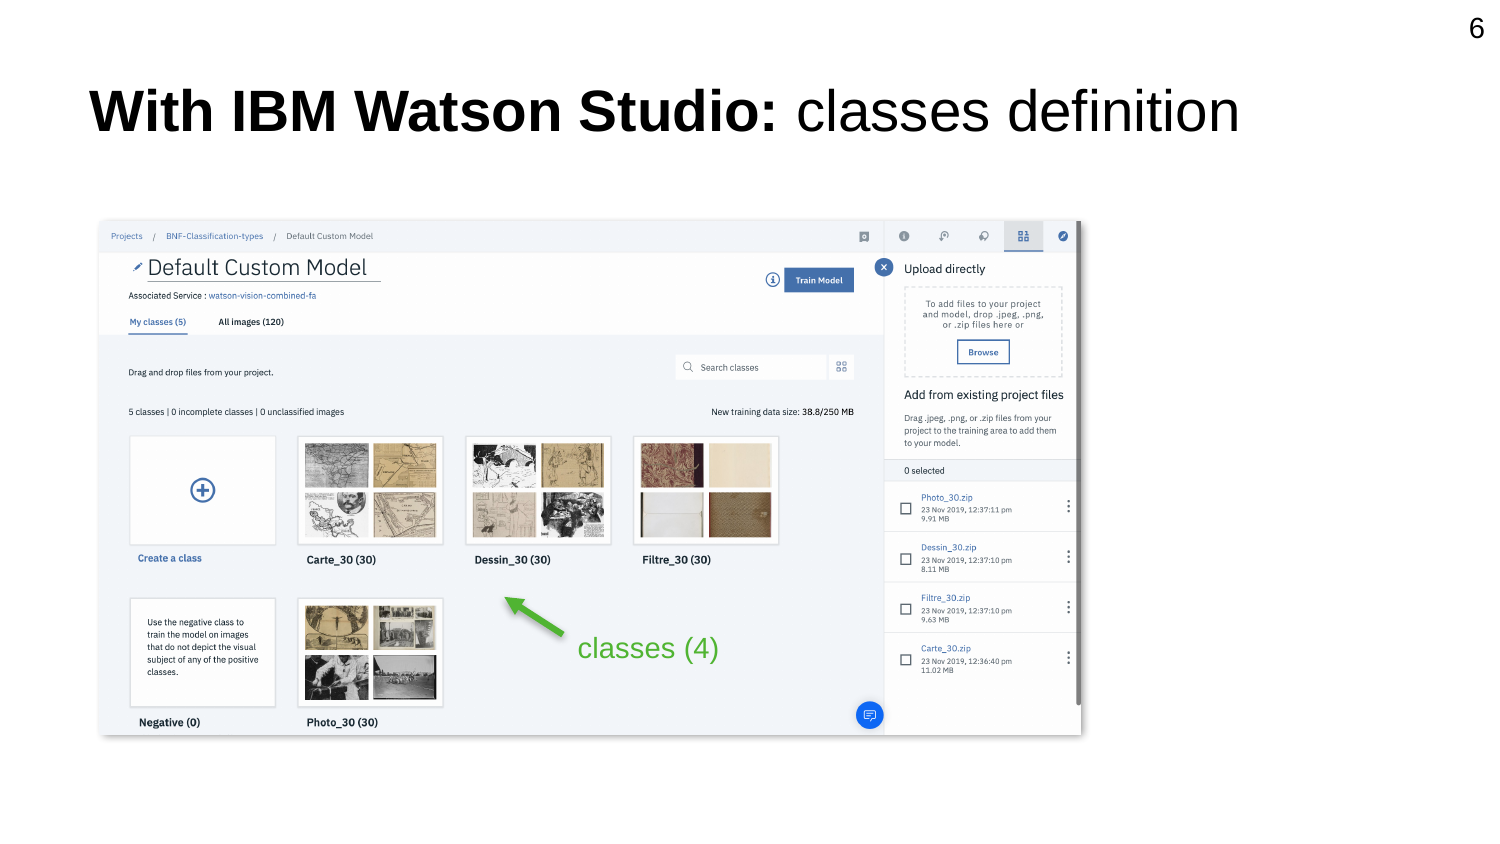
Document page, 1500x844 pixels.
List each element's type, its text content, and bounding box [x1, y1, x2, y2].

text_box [503, 596, 564, 635]
slide_number 6 [1325, 2, 1500, 43]
picture [99, 221, 1082, 735]
title With IBM Watson Studio: classes definition [75, 65, 1475, 188]
